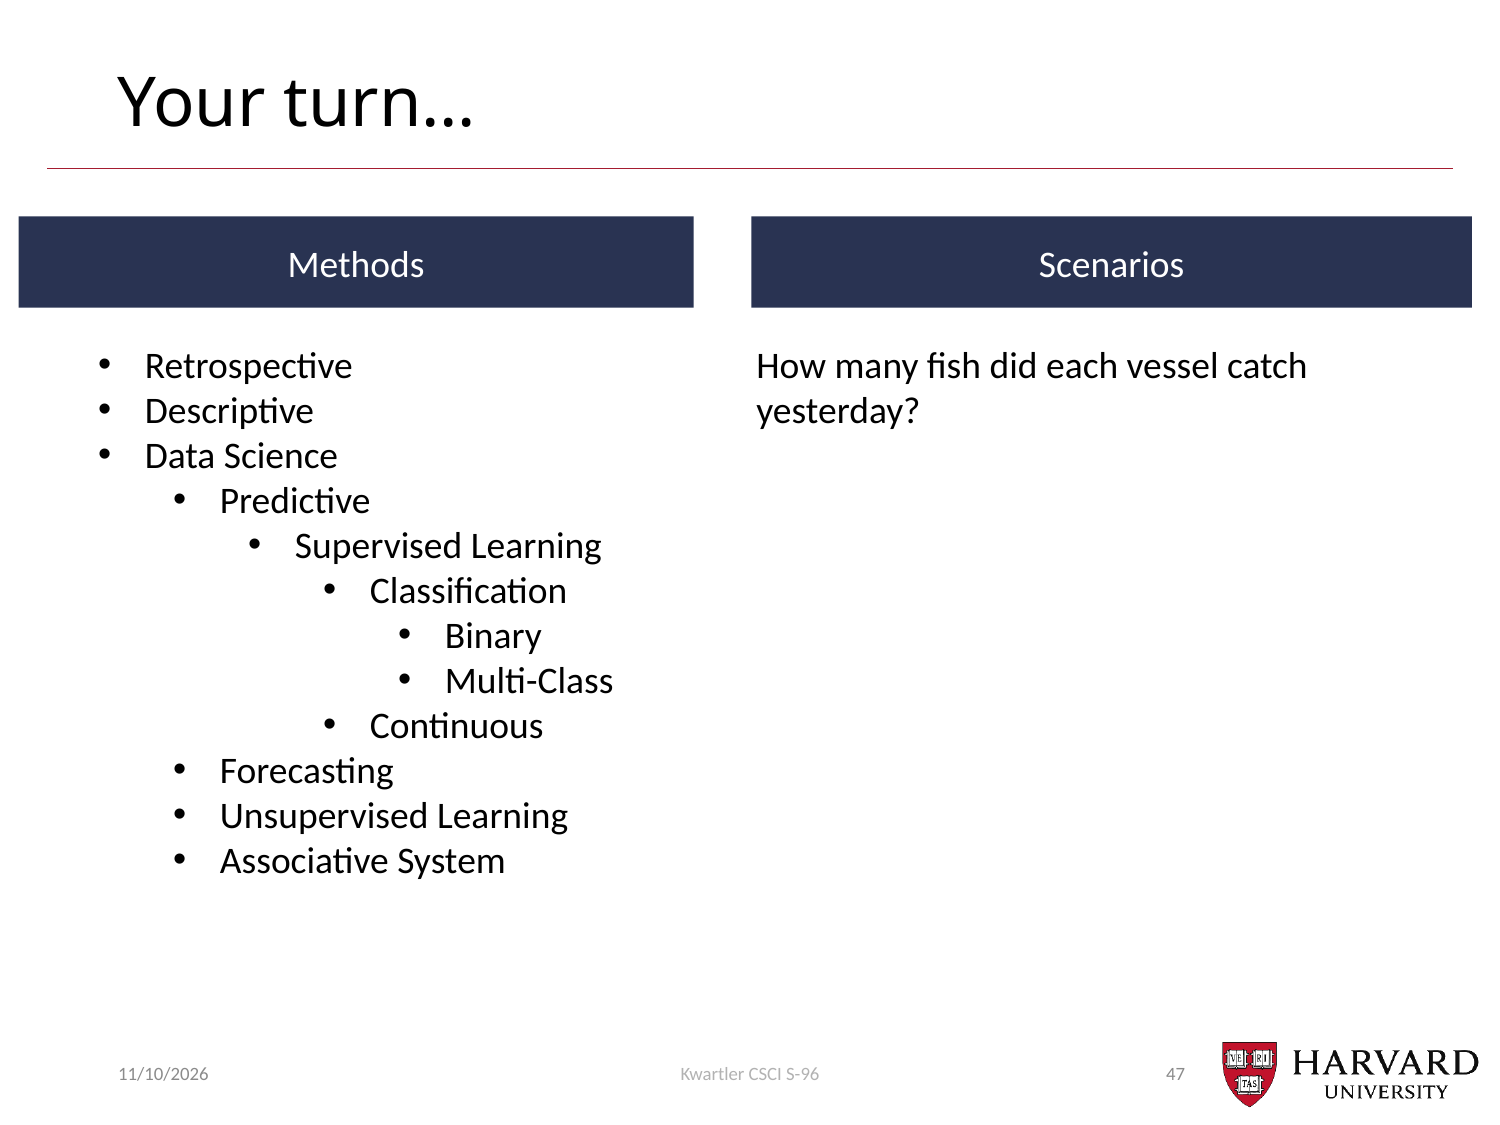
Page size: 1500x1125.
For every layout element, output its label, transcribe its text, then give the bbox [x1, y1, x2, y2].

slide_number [103, 1042, 441, 1103]
footer Kwartler CSCI S-96 [496, 1042, 1004, 1103]
text_box Methods [18, 215, 695, 309]
text_box Scenarios [750, 215, 1473, 309]
text_box Retrospective Descriptive Data Science Predictive Supervised Learning Classification Binary Multi-Class Continuous Forecasting Unsupervised Learning Associative System [83, 334, 629, 934]
picture [1200, 1024, 1500, 1125]
slide_number 47 [1059, 1042, 1200, 1103]
text_box How many fish did each vessel catch yesterday? [741, 334, 1488, 439]
title Your turn… [103, 59, 1397, 157]
